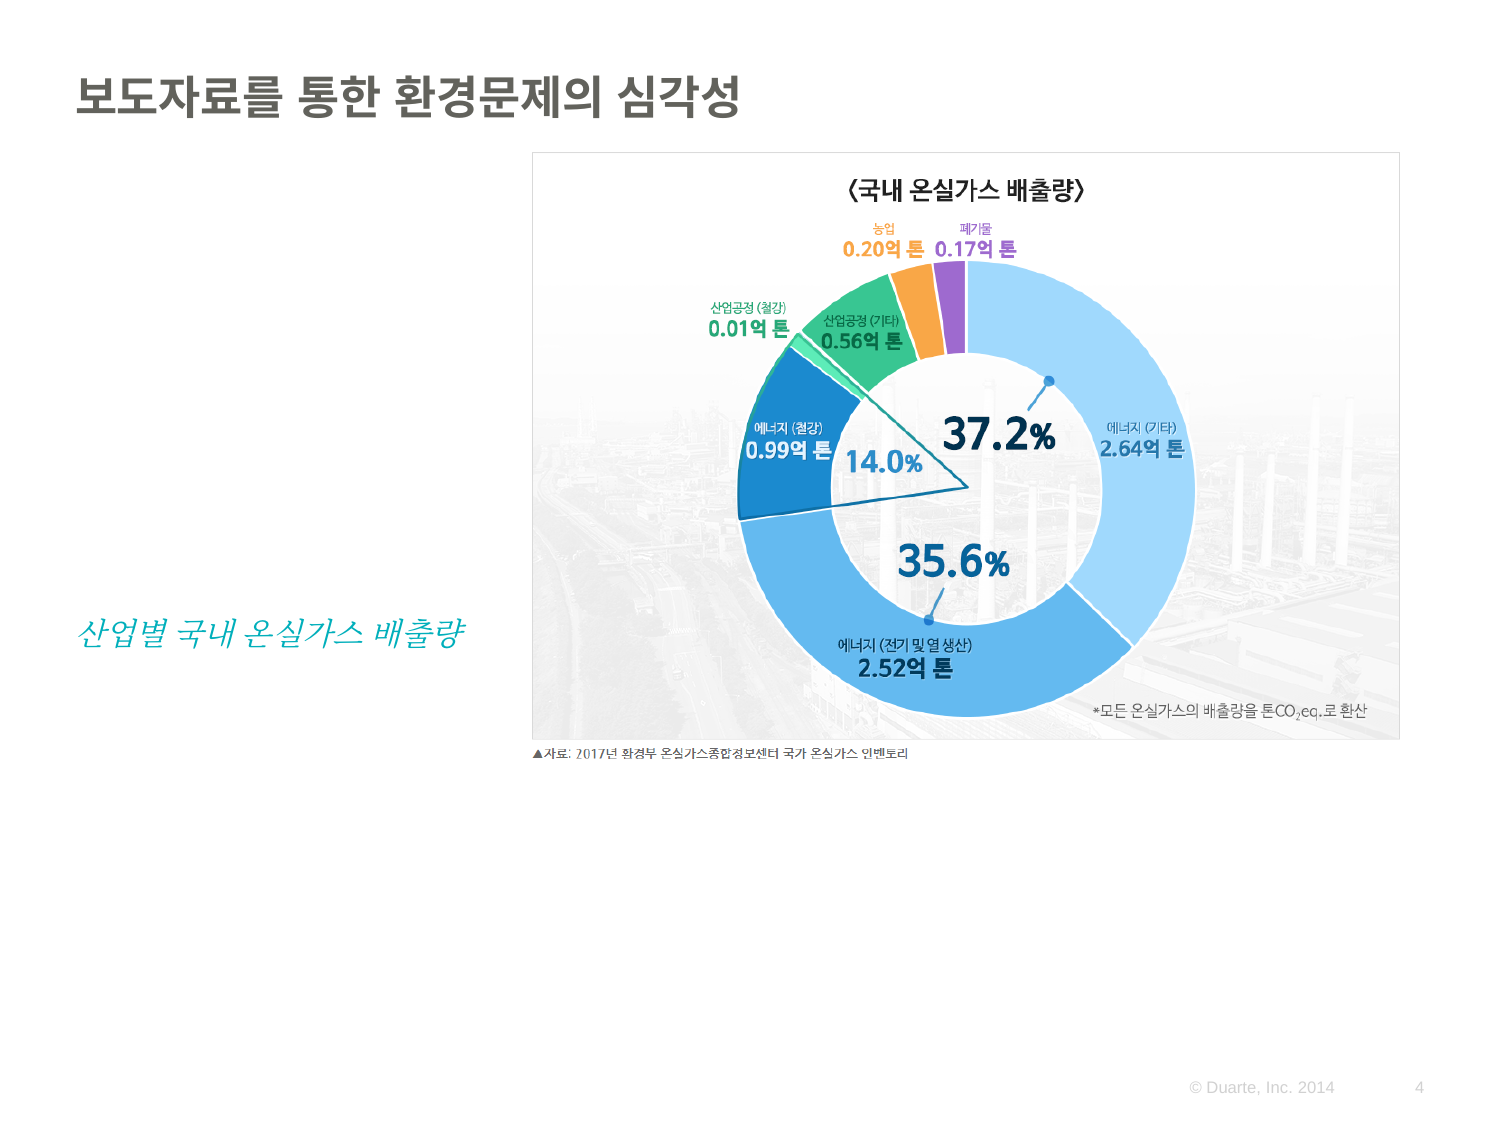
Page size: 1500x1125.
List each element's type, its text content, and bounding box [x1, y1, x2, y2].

title 보도자료를 통한 환경문제의 심각성 [75, 75, 1425, 162]
list 산업별 국내 온실가스 배출량 [75, 606, 509, 1049]
picture [531, 151, 1401, 768]
